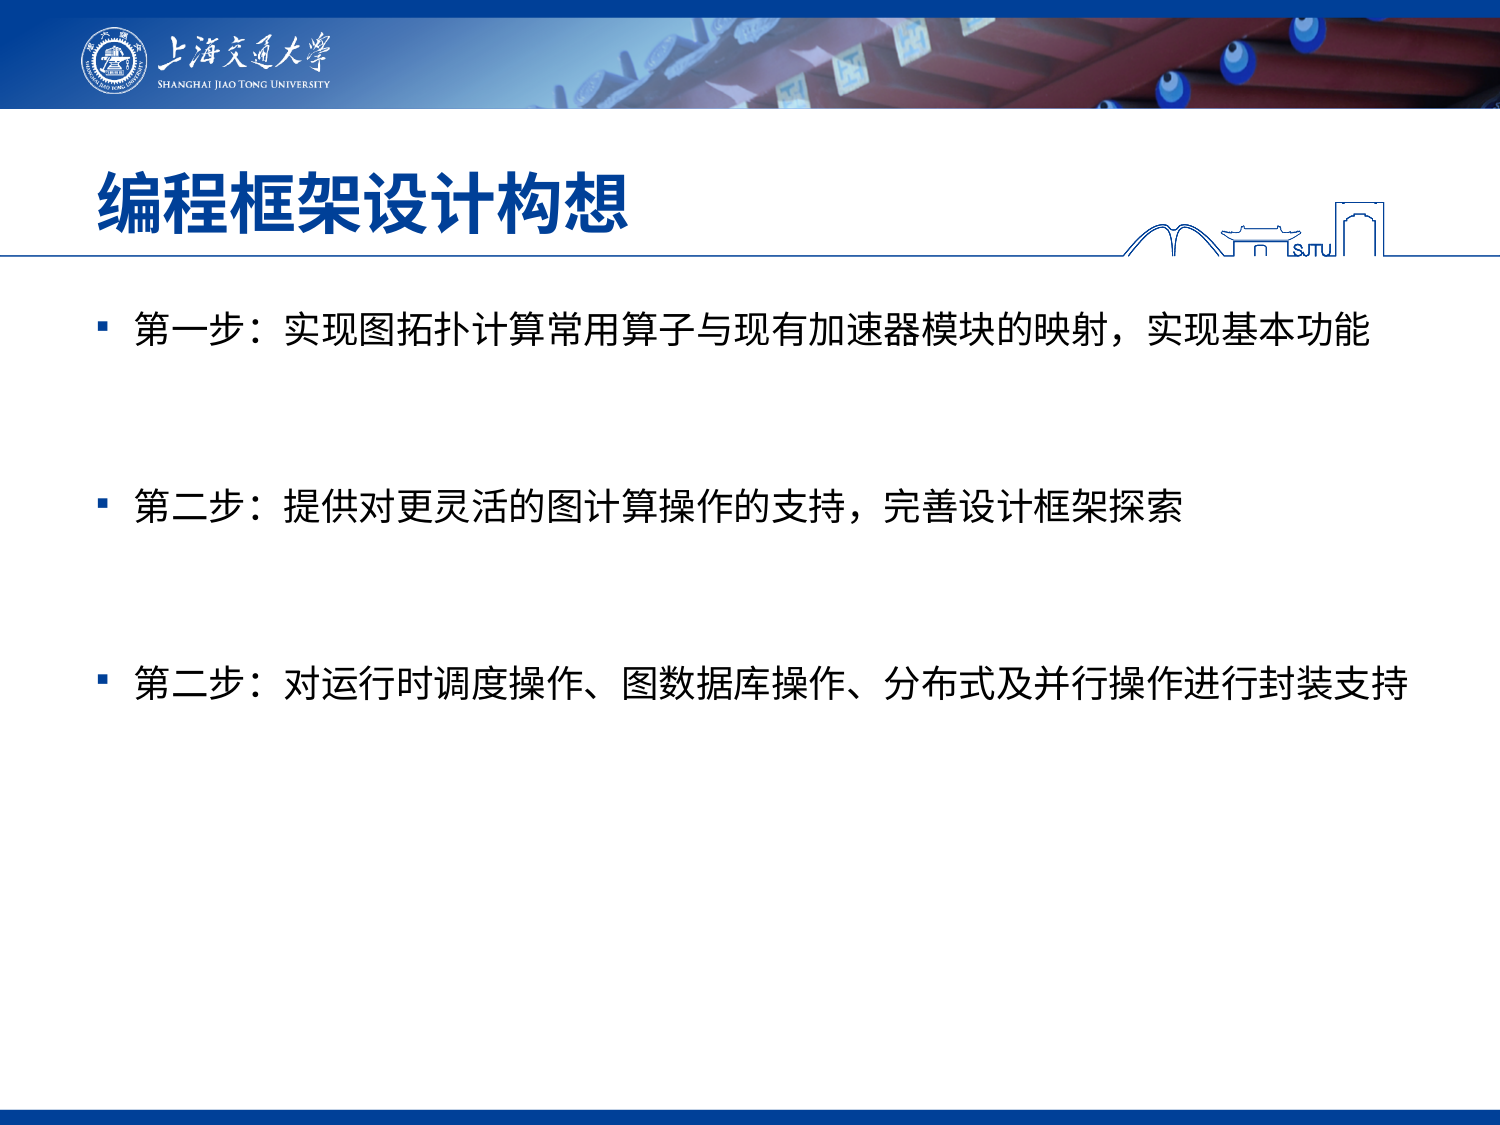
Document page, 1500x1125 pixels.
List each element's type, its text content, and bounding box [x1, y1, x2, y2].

picture [0, 18, 1500, 109]
list 第一步：实现图拓扑计算常用算子与现有加速器模块的映射，实现基本功能 第二步：提供对更灵活的图计算操作的支持，完善设计框架探索 第二步：对运行时调度操作、图数据库操作、分布式及并行操作进行封装支持 [81, 276, 1455, 1077]
title 编程框架设计构想 [81, 159, 1455, 254]
